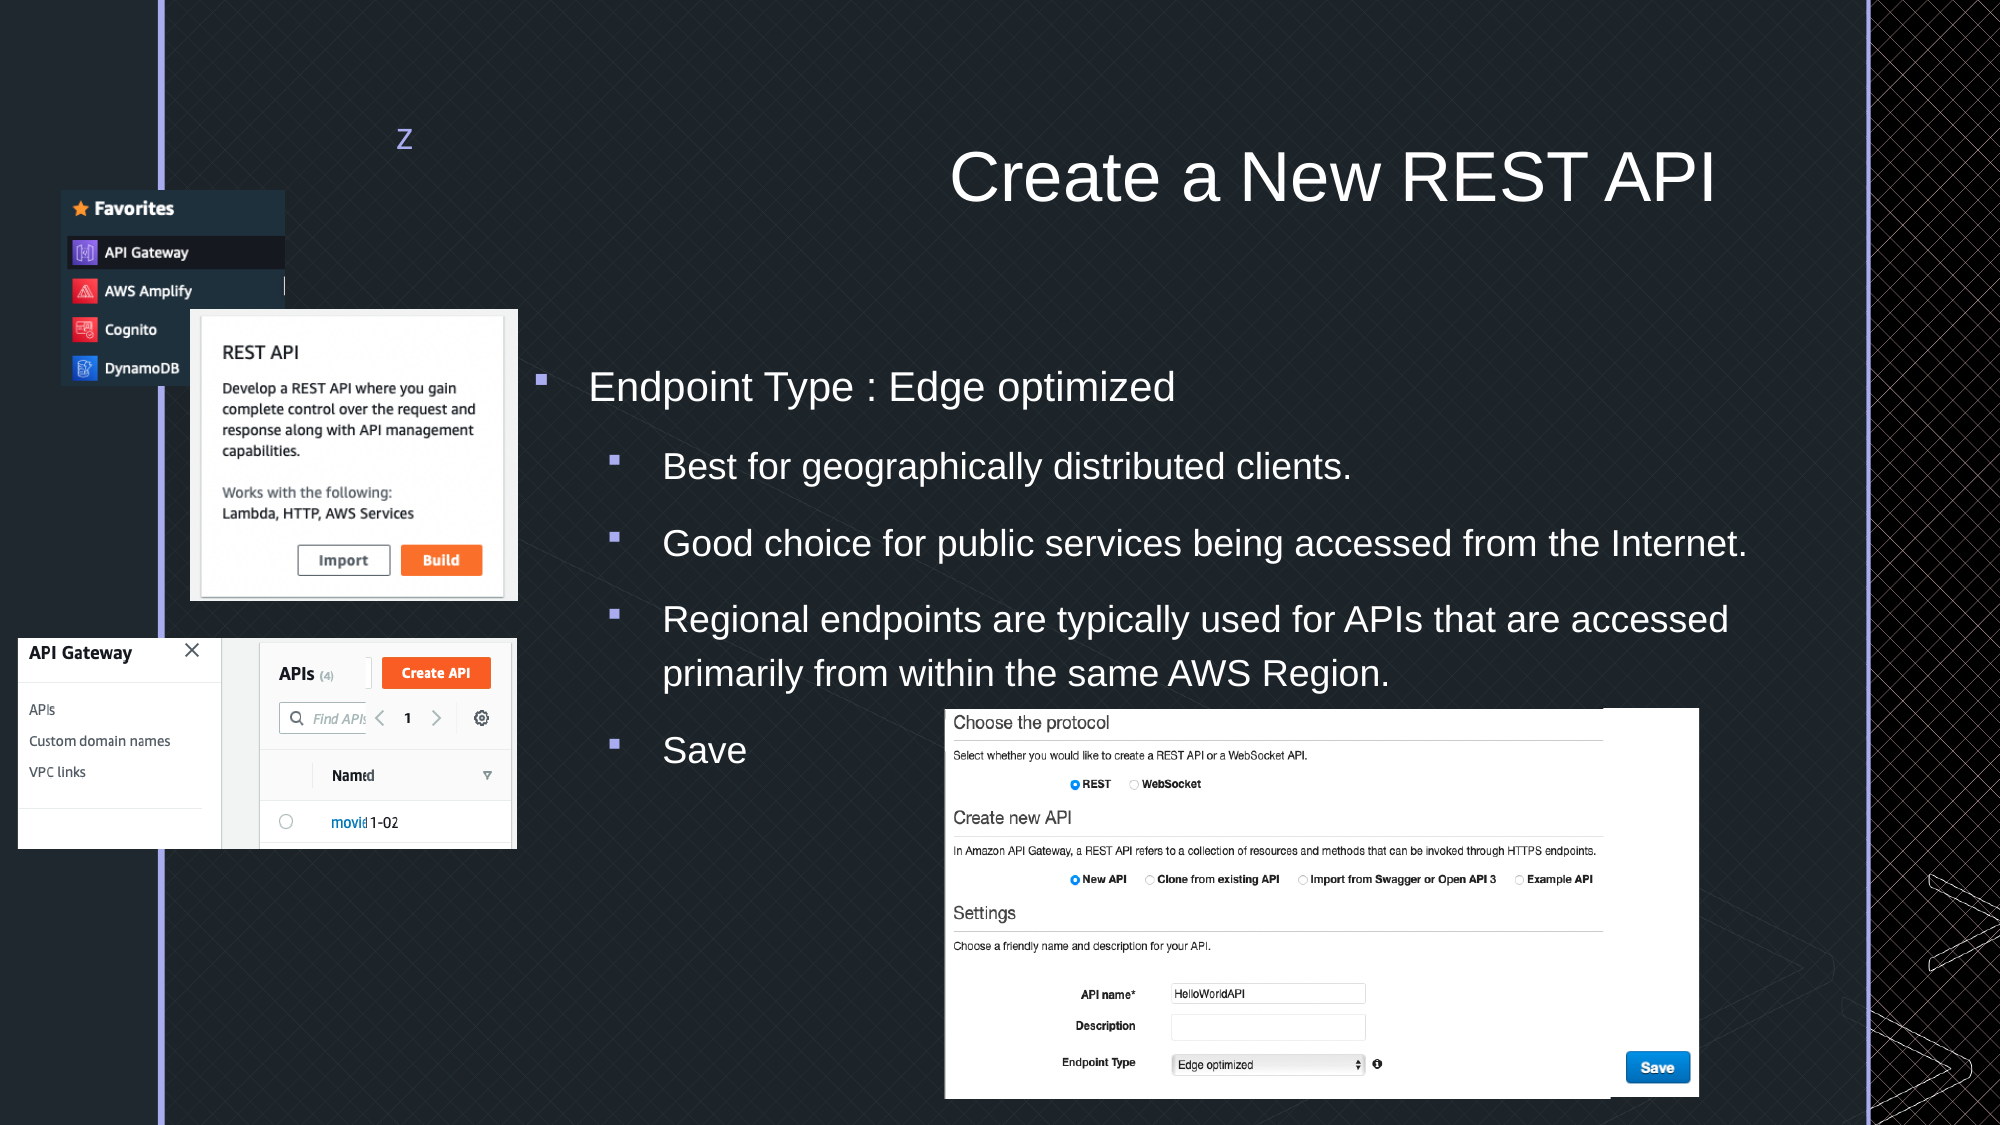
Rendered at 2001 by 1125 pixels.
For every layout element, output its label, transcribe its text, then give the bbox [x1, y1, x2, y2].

picture [944, 708, 1700, 1099]
title Create a New REST API [428, 132, 1734, 309]
picture [61, 189, 519, 602]
list Endpoint Type : Edge optimized Best for geographically distributed clients. Good choice for public services being accessed from the Internet. Regional endpoints are typically used for APIs that are accessed primarily from within the same AWS Region. Save [516, 287, 1797, 917]
picture [1871, 0, 2000, 1125]
picture [17, 638, 517, 850]
